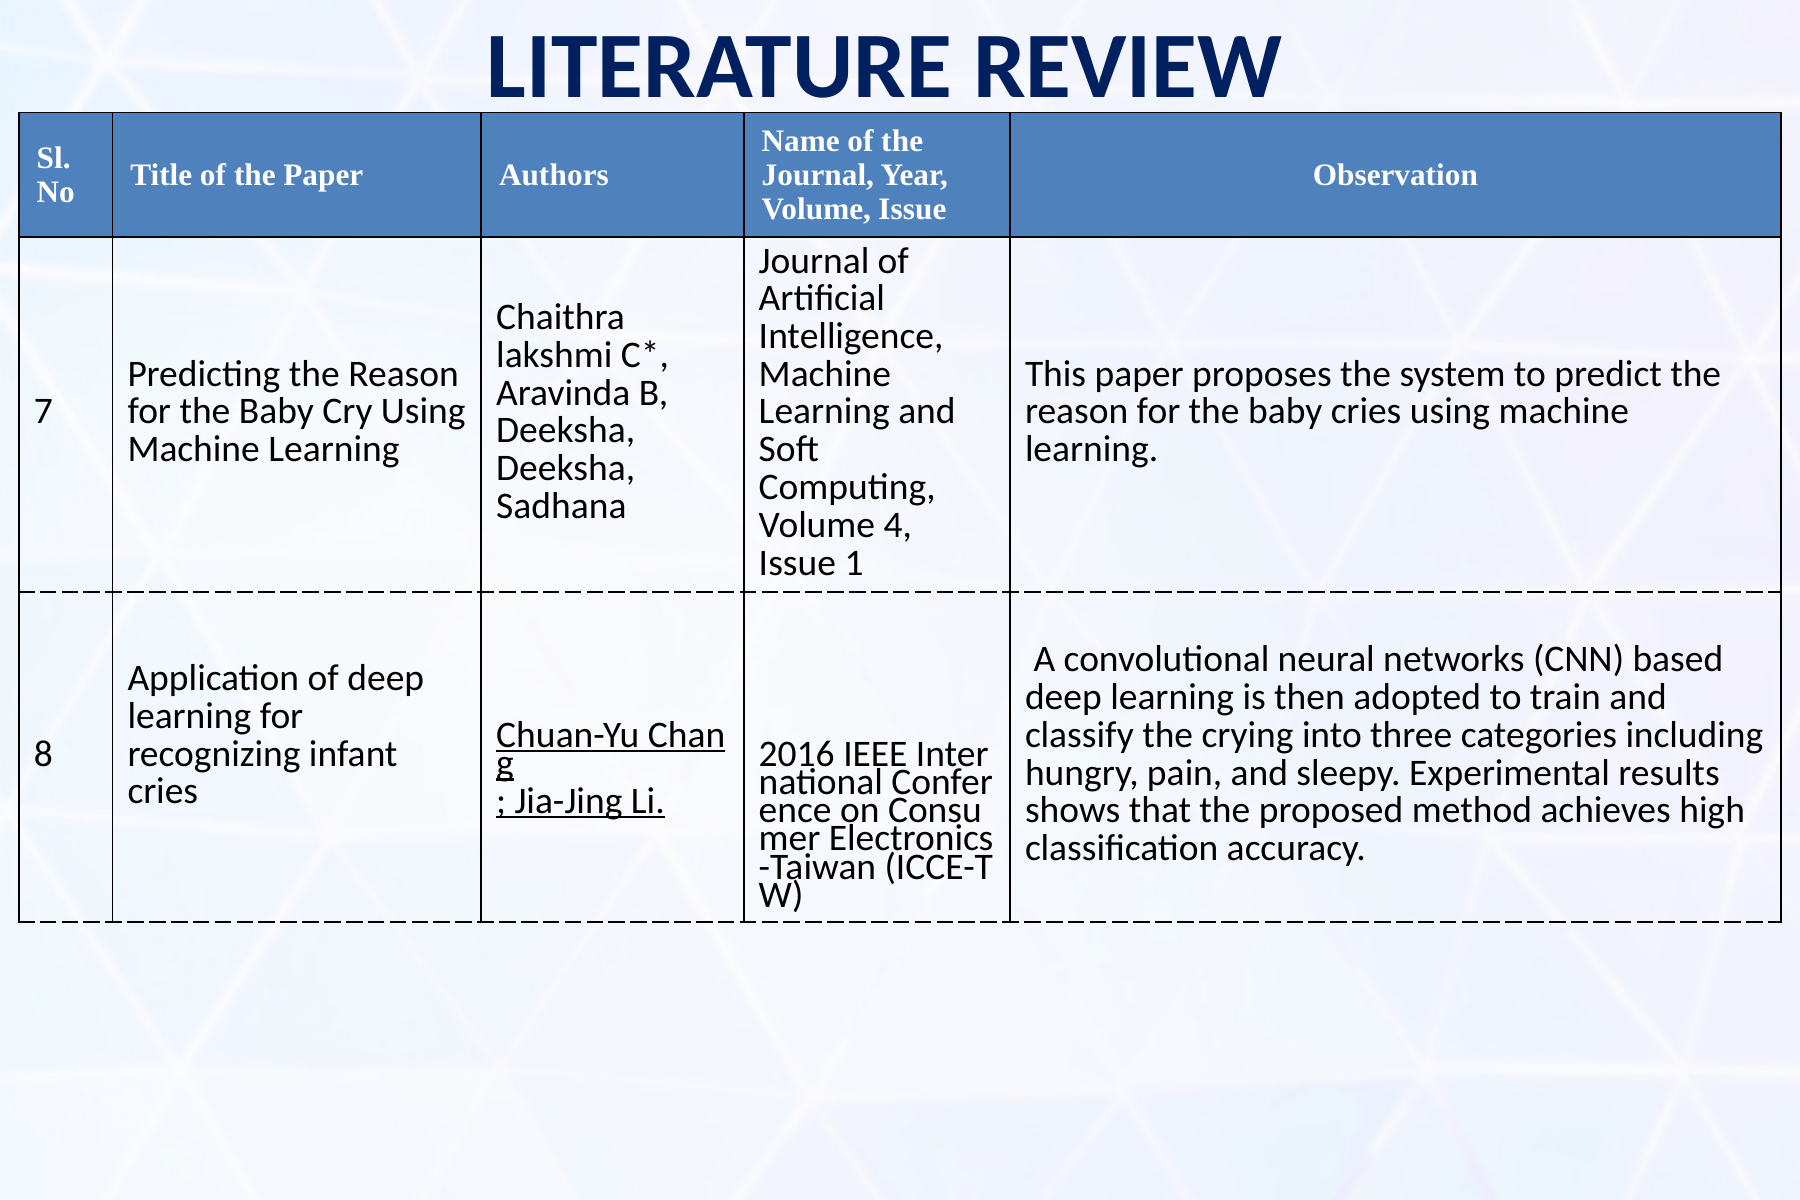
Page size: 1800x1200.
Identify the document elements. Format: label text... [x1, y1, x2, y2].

table_cell Journal of Artificial Intelligence, Machine Learning and Soft Computing, Volume 4, Issue 1 [745, 238, 1009, 592]
picture [0, 0, 1800, 1200]
table_cell Predicting the Reason for the Baby Cry Using Machine Learning [113, 238, 480, 592]
table_header Authors [482, 113, 743, 236]
table_cell Chuan-Yu Chang ; Jia-Jing Li. [482, 592, 743, 922]
table_cell This paper proposes the system to predict the reason for the baby cries using machine learning. [1011, 238, 1780, 592]
title LITERATURE REVIEW [75, 0, 1695, 112]
table_cell Application of deep learning for recognizing infant cries [113, 592, 480, 922]
table_header Sl. No [20, 113, 112, 236]
table_cell 8 [20, 592, 112, 922]
table_header Title of the Paper [113, 113, 480, 236]
table_cell A convolutional neural networks (CNN) based deep learning is then adopted to train and classify the crying into three categories including hungry, pain, and sleepy. Experimental results shows that the proposed method achieves high classification accuracy. [1011, 592, 1780, 922]
table_header Name of the Journal, Year, Volume, Issue [745, 113, 1009, 236]
table_cell 2016 IEEE International Conference on Consumer Electronics-Taiwan (ICCE-TW) [745, 592, 1009, 922]
table_cell 7 [20, 238, 112, 592]
table_header Observation [1011, 113, 1780, 236]
table_cell Chaithra lakshmi C*, Aravinda B, Deeksha, Deeksha, Sadhana [482, 238, 743, 592]
